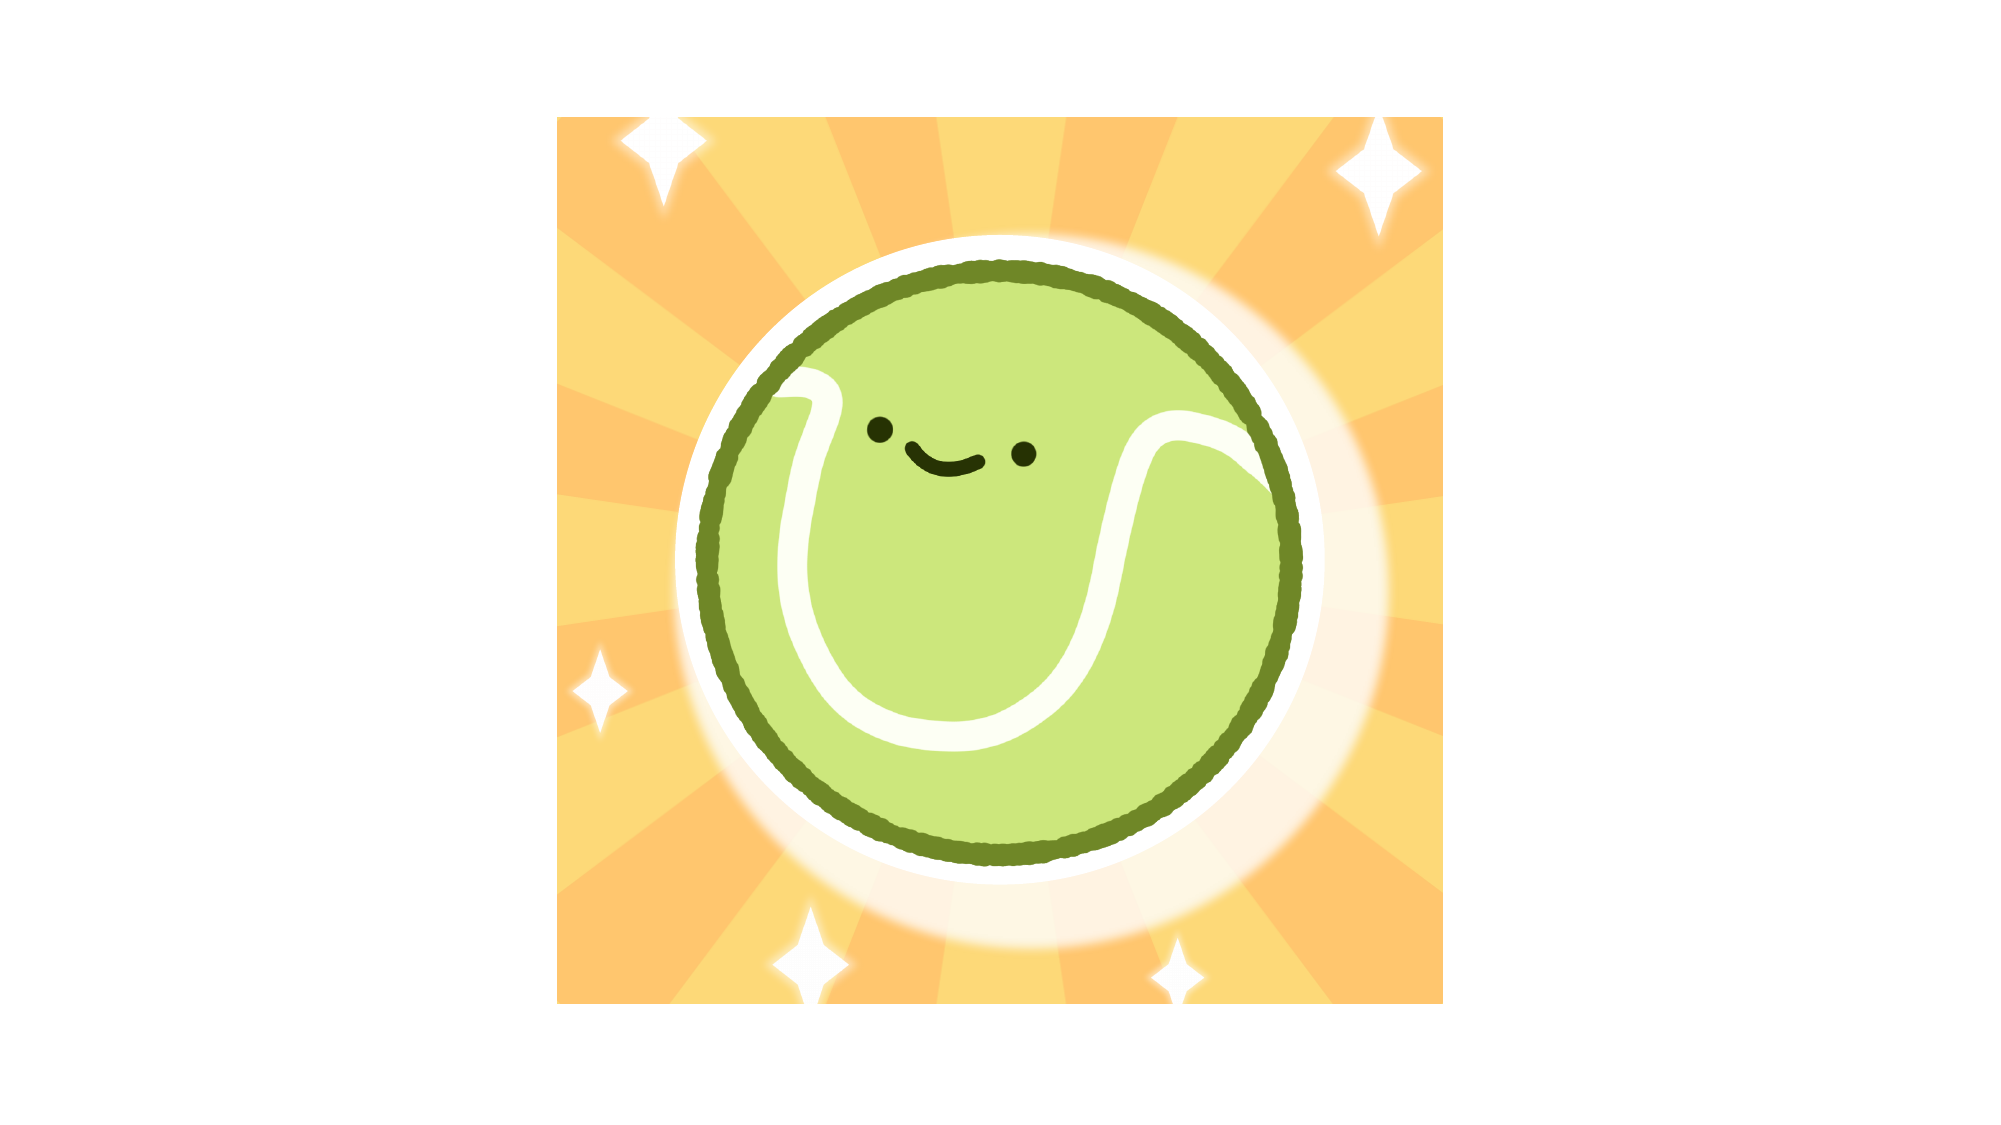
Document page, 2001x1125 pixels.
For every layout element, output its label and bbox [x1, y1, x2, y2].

picture [556, 117, 1443, 1004]
